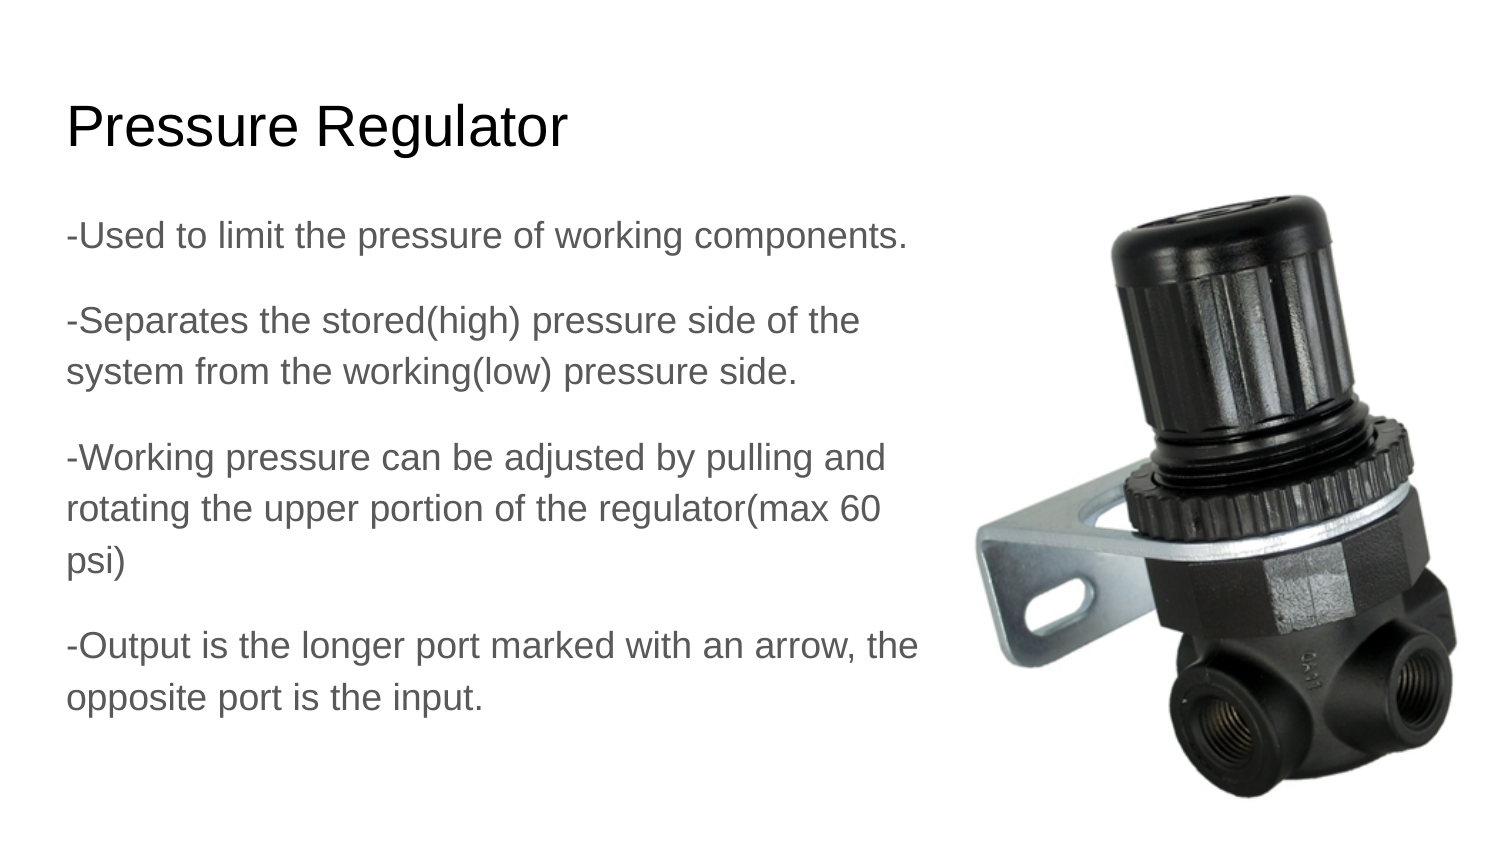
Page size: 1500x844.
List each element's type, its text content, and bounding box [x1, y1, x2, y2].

title Pressure Regulator [51, 72, 1449, 167]
list -Used to limit the pressure of working components. -Separates the stored(high) pressure side of the system from the working(low) pressure side. -Working pressure can be adjusted by pulling and rotating the upper portion of the regulator(max 60 psi) -Output is the longer port marked with an arrow, the opposite port is the input. [51, 189, 948, 750]
picture [953, 151, 1486, 837]
